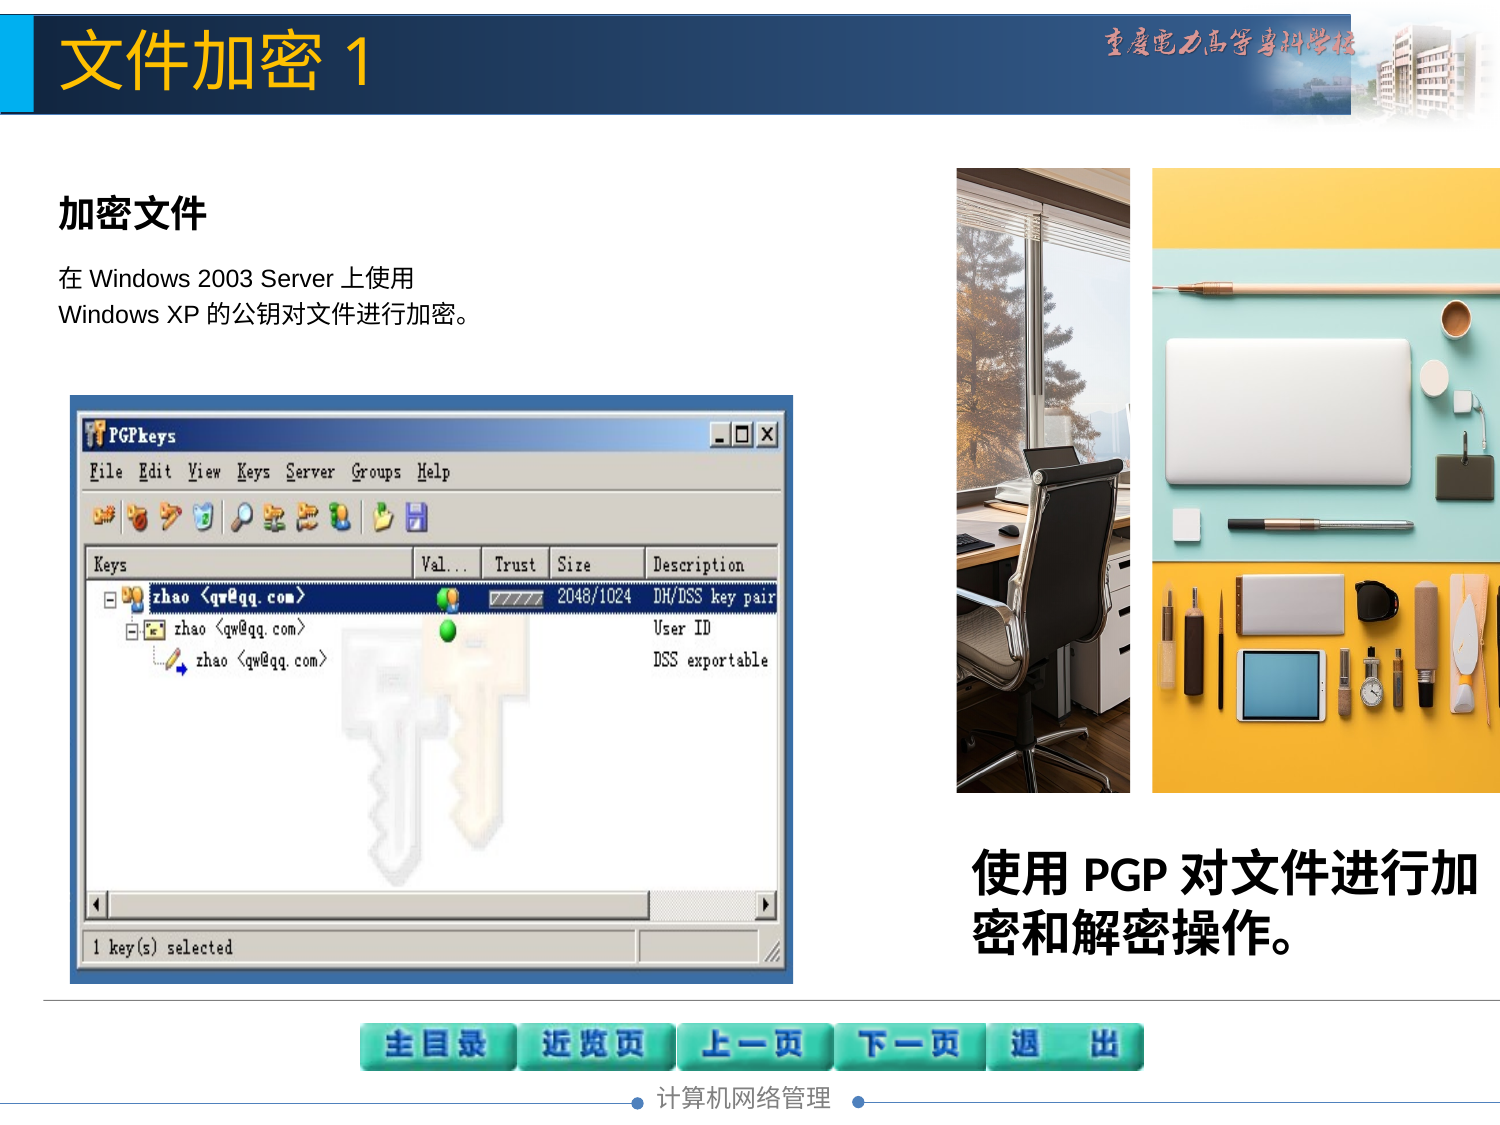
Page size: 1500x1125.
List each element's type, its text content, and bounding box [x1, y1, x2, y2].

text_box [43, 168, 1500, 1001]
picture [360, 1023, 676, 1071]
picture [69, 395, 794, 984]
text_box 文件加密1 [43, 21, 1500, 168]
picture [677, 1023, 1144, 1071]
picture [1084, 15, 1374, 21]
